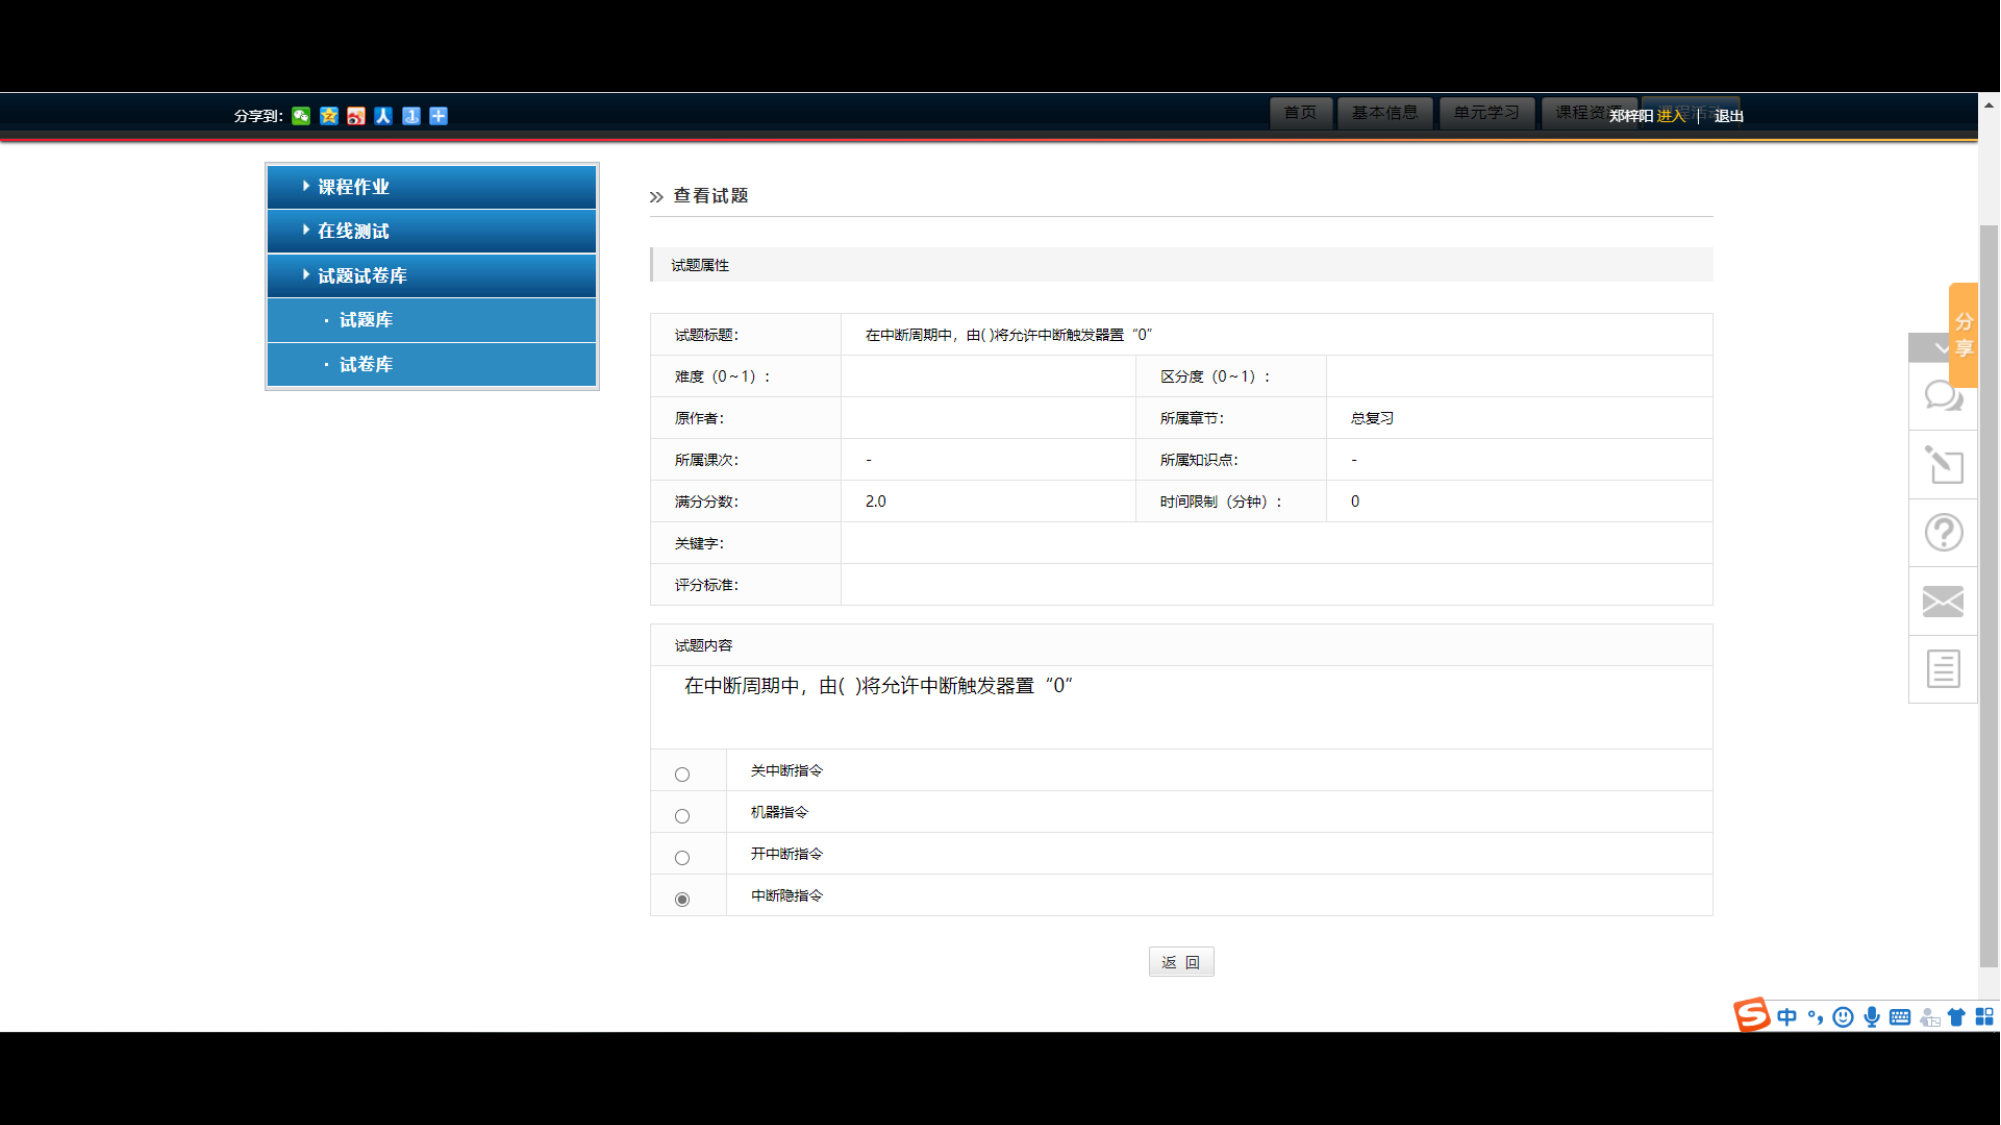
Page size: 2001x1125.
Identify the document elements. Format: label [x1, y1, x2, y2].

picture [0, 92, 2000, 1033]
